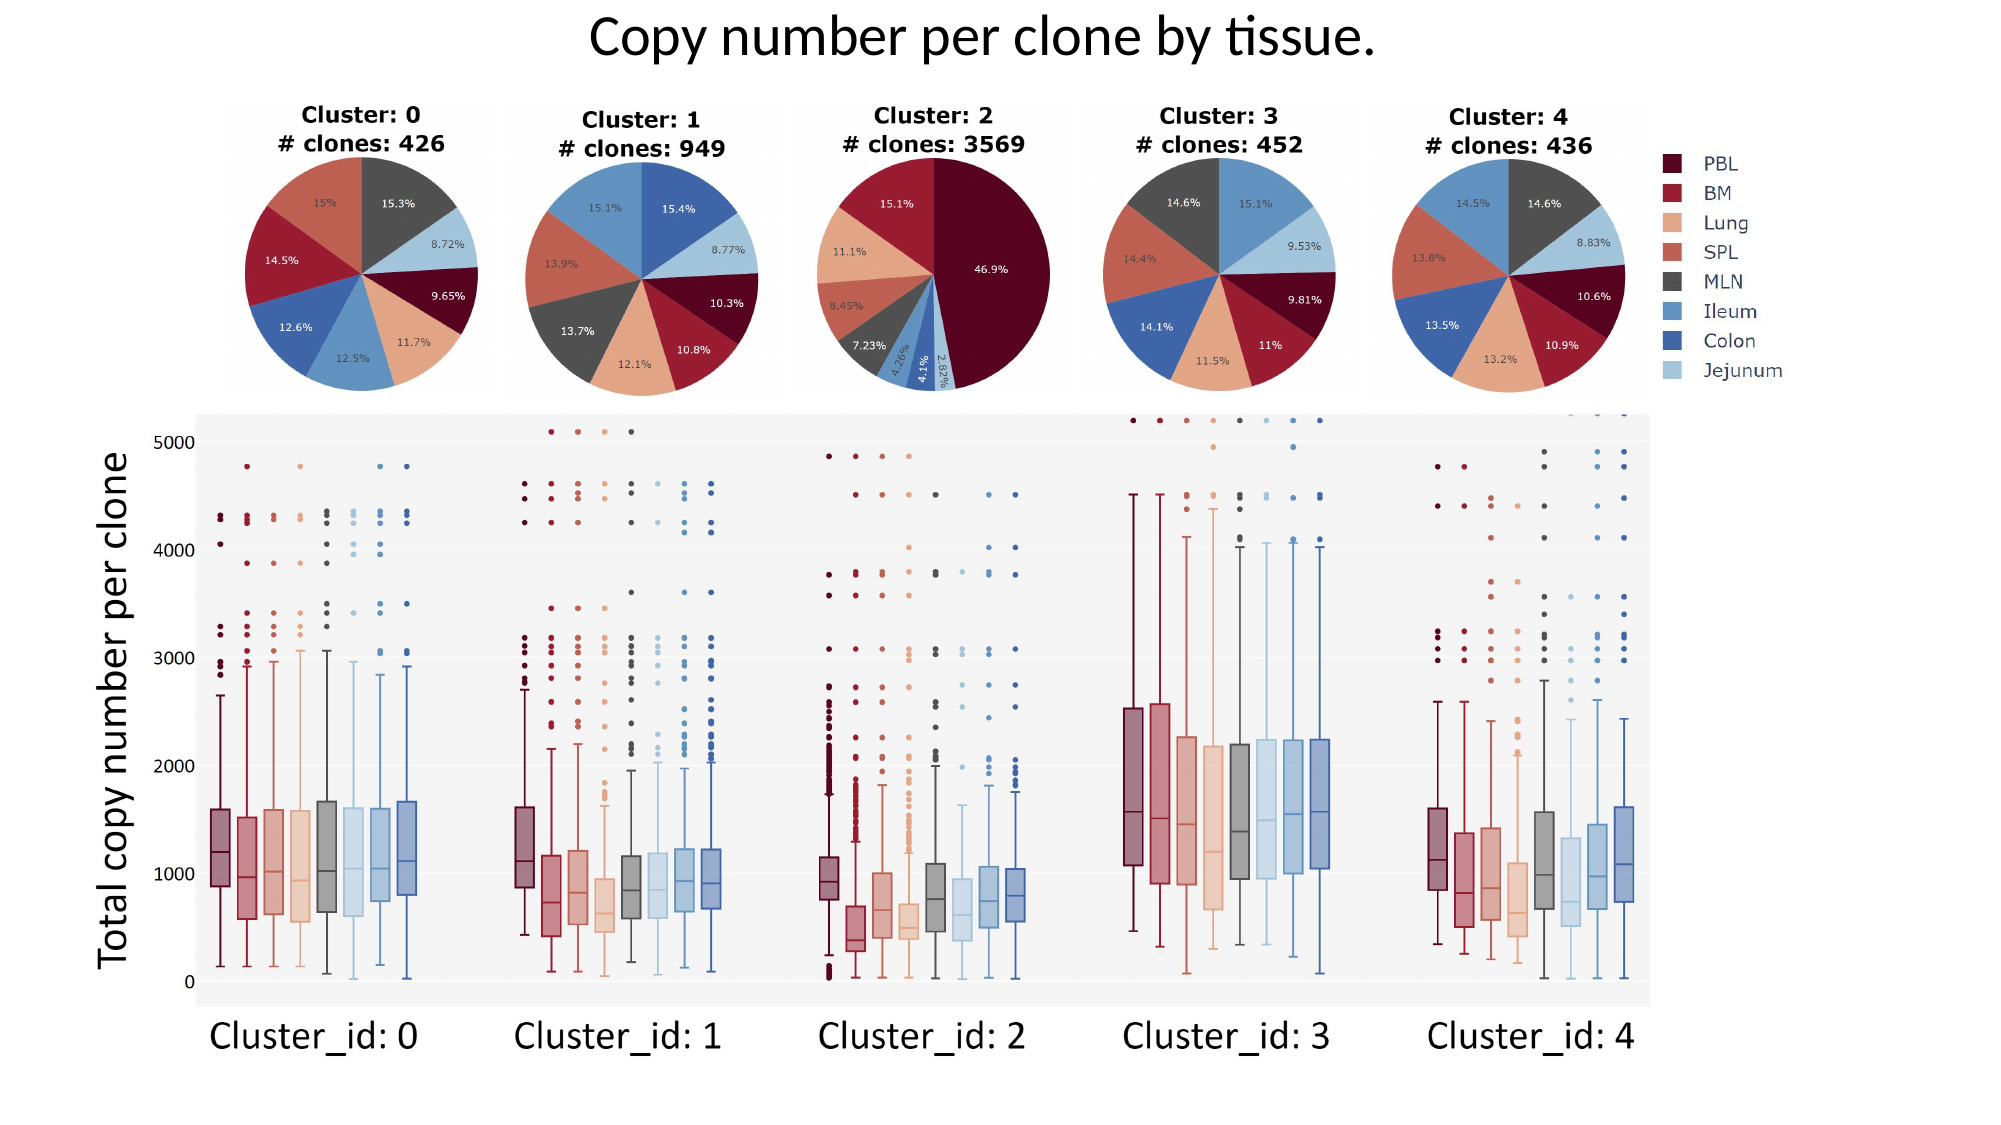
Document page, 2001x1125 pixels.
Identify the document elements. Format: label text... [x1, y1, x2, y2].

picture [787, 99, 1072, 396]
picture [221, 99, 499, 394]
picture [1077, 99, 1363, 396]
picture [90, 99, 1662, 1066]
text_box Copy number per clone by tissue. [574, 0, 1393, 75]
picture [1368, 99, 1796, 400]
